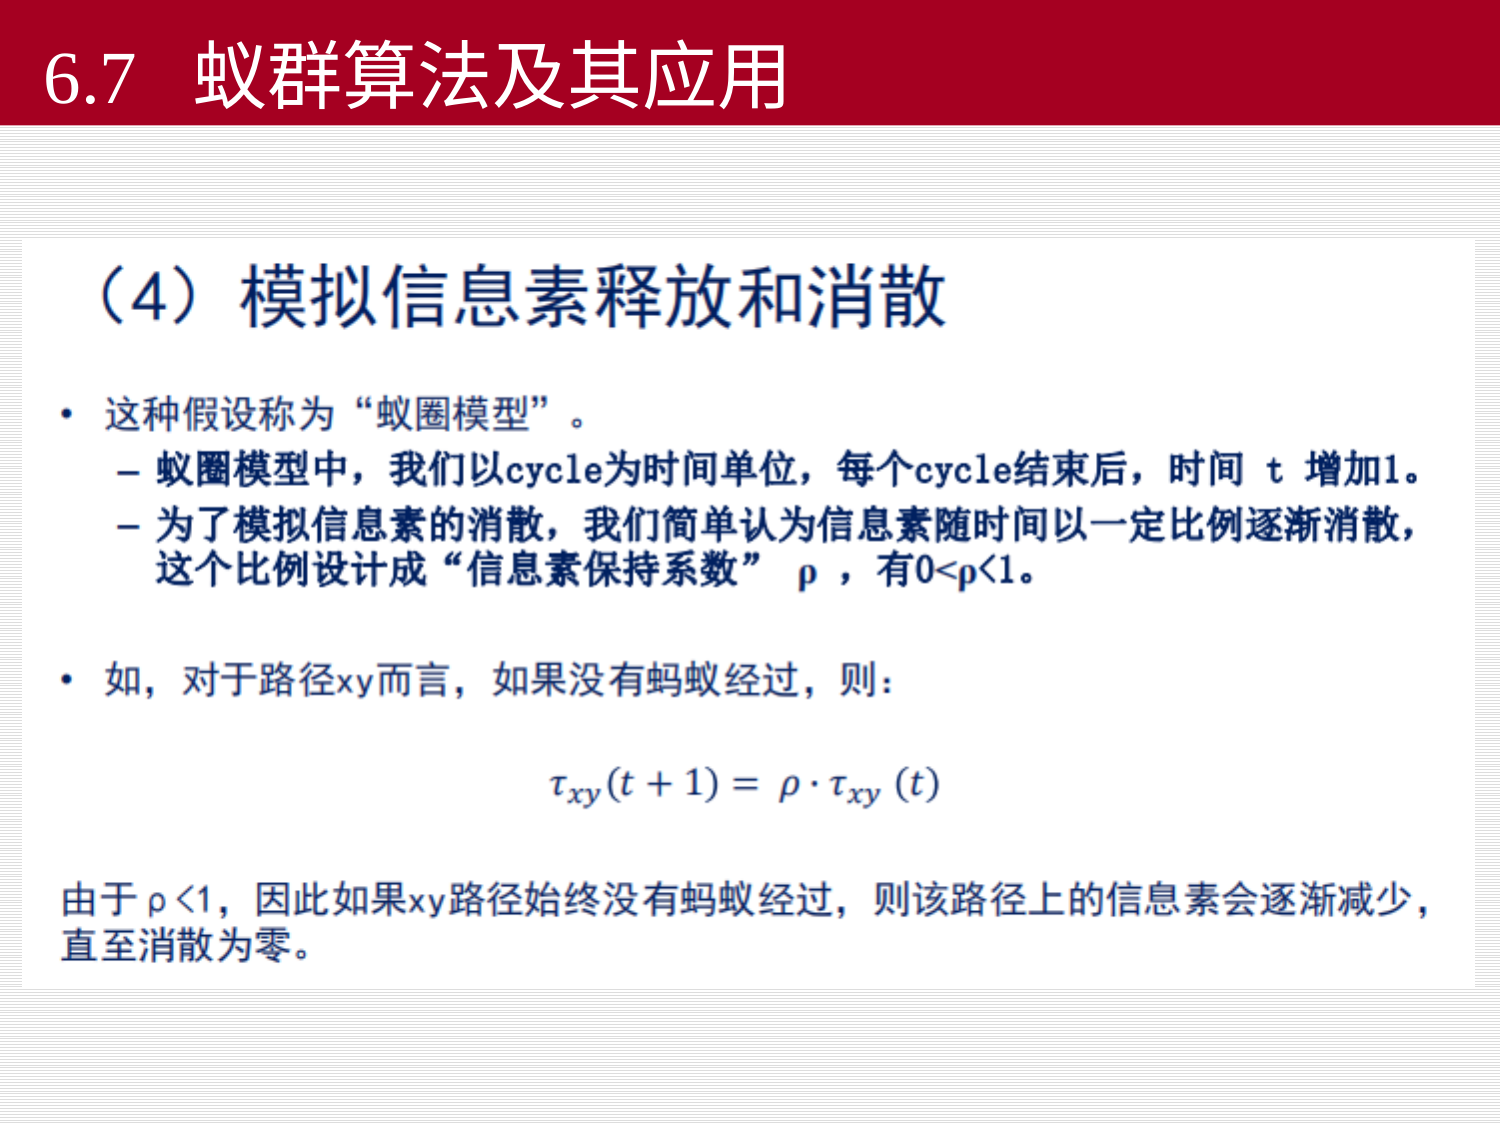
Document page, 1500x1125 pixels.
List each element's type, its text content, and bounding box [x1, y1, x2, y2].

text_box 6.7 蚁群算法及其应用 [0, 0, 1500, 126]
picture [22, 238, 1475, 990]
